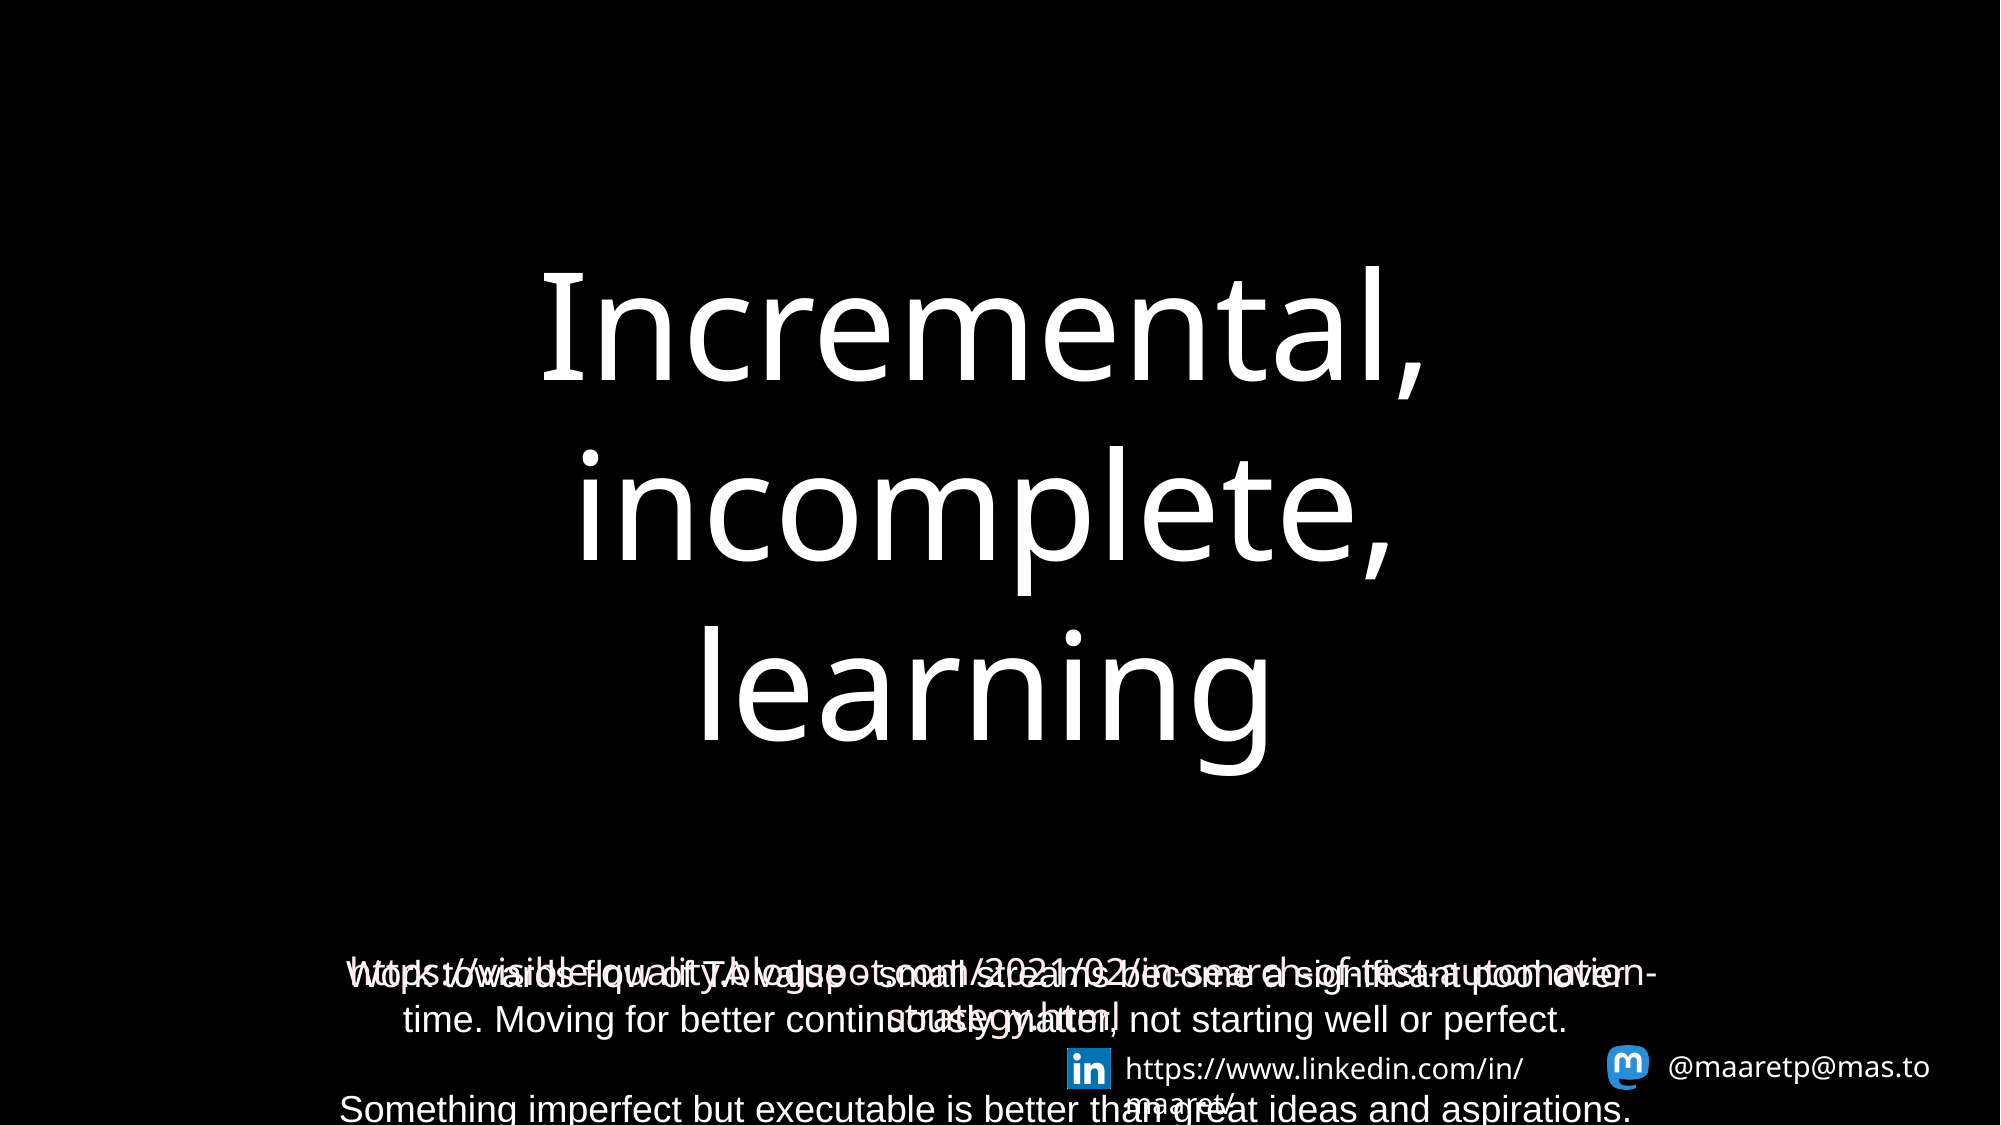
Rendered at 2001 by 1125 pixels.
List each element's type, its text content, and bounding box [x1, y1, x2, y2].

text_box Incremental, incomplete, learning Work towards flow of TA value - small streams become a significant pool over time. Moving for better continuously matter, not starting well or perfect. Something imperfect but executable is better than great ideas and aspirations. Refactor to reveal patterns. [294, 1046, 1677, 1125]
text_box https://visible-quality.blogspot.com/2021/02/in-search-of-test-automation-strategy.html [253, 940, 1754, 1046]
text_box Incremental, incomplete, learning Work towards flow of TA value - small streams become a significant pool over time. Moving for better continuously matter, not starting well or perfect. Something imperfect but executable is better than great ideas and aspirations. Refactor to reveal patterns. [294, 222, 1677, 940]
